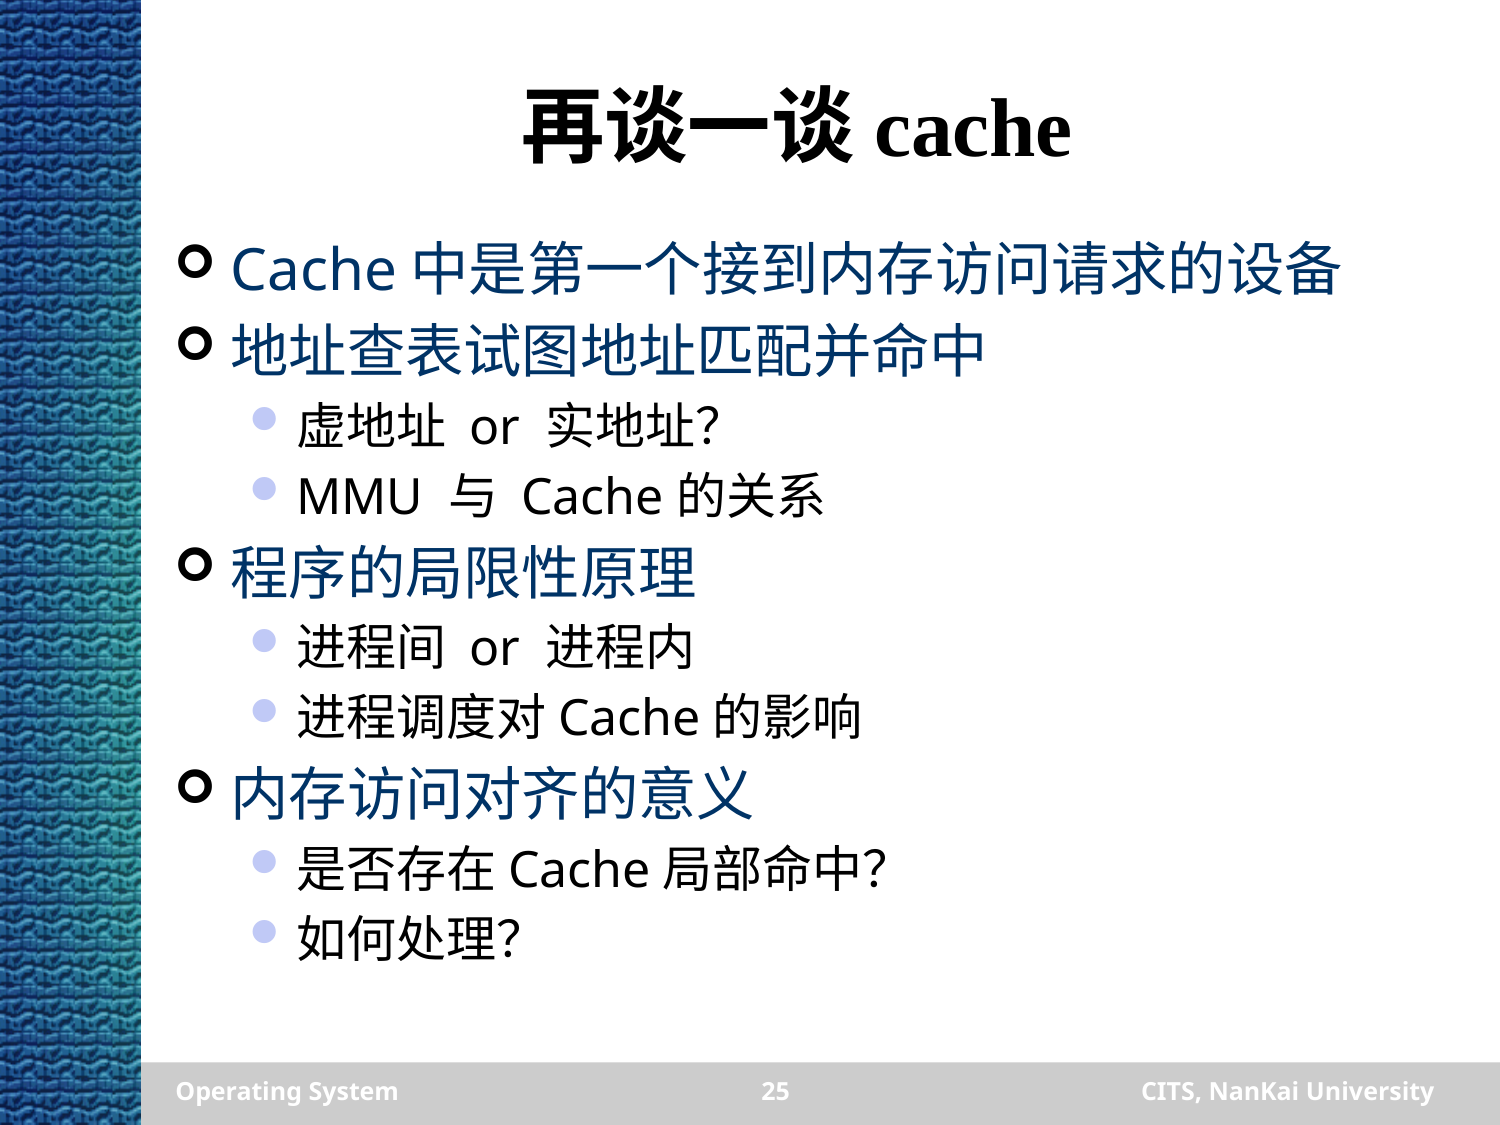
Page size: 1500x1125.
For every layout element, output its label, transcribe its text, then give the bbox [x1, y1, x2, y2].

list Cache中是第一个接到内存访问请求的设备 地址查表试图地址匹配并命中 虚地址 or 实地址？ MMU 与 Cache的关系 程序的局限性原理 进程间 or 进程内 进程调度对Cache的影响 内存访问对齐的意义 是否存在Cache局部命中？ 如何处理？ [159, 224, 1483, 1047]
footer CITS, NanKai University [974, 1067, 1451, 1118]
slide_number 25 [600, 1067, 951, 1118]
title 再谈一谈cache [159, 50, 1436, 197]
picture [0, 0, 141, 1125]
slide_number Operating System [160, 1067, 574, 1118]
